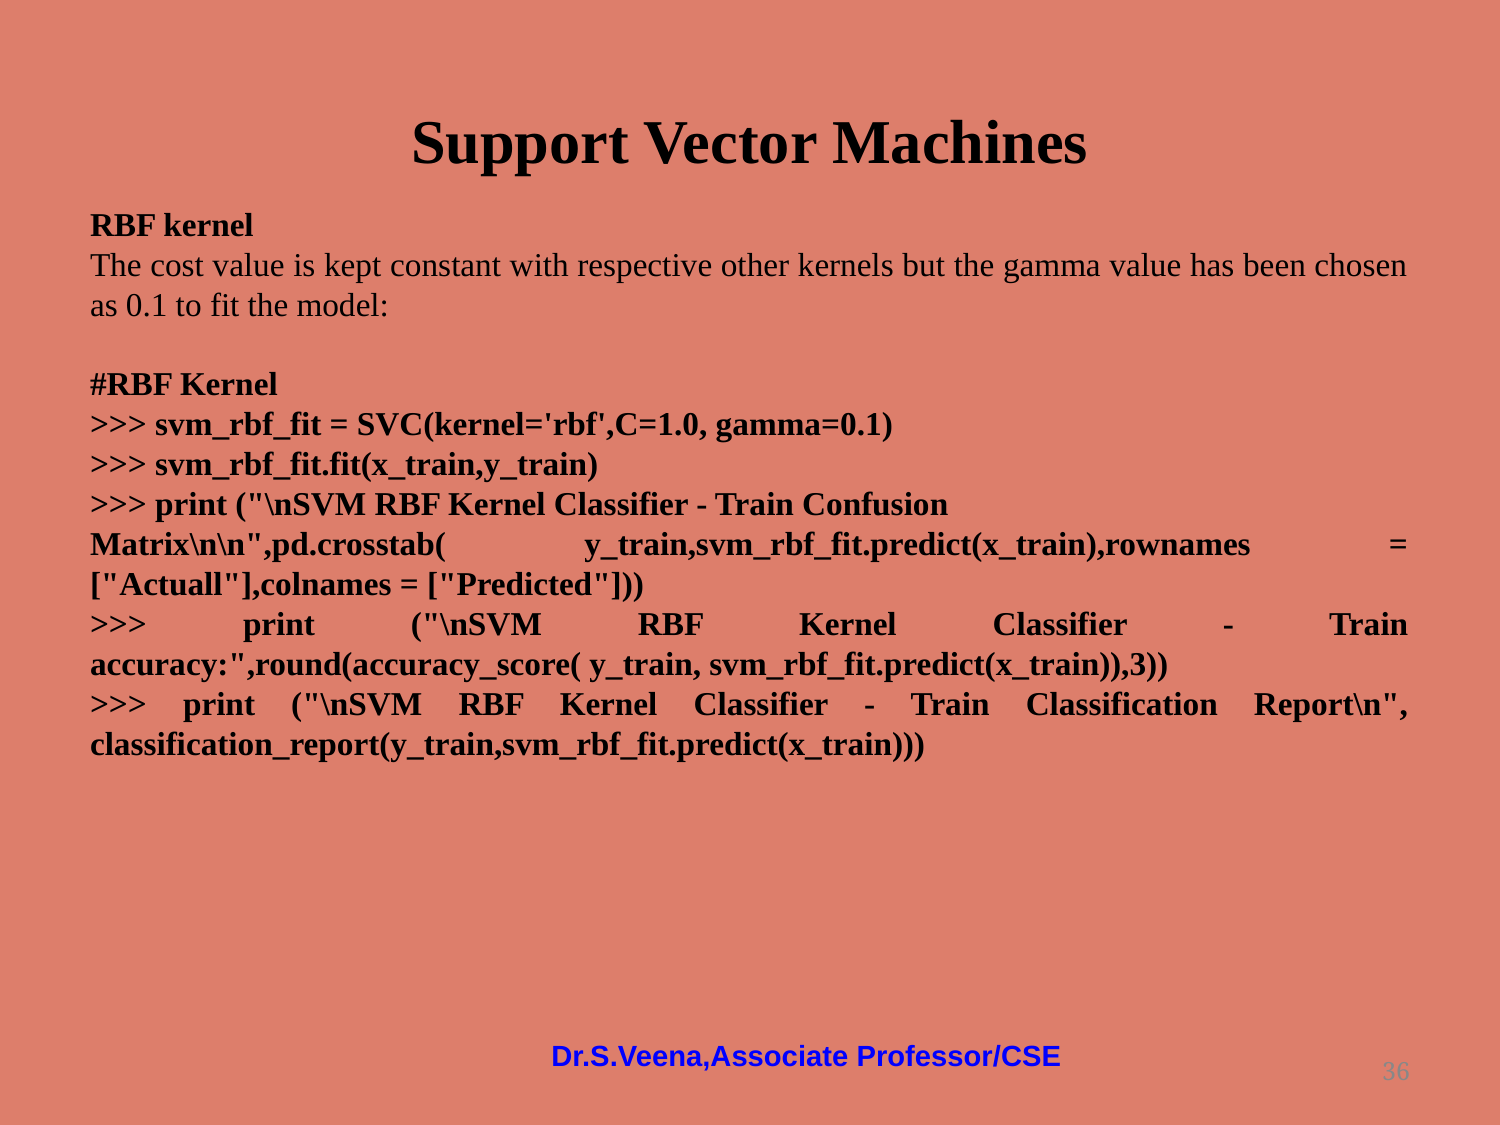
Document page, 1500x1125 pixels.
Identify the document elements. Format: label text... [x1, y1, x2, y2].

title Support Vector Machines [75, 45, 1425, 195]
footer Dr.S.Veena,Associate Professor/CSE [512, 1042, 1101, 1103]
list RBF kernel The cost value is kept constant with respective other kernels but the gamma value has been chosen as 0.1 to fit the model: #RBF Kernel >>> svm_rbf_fit = SVC(kernel='rbf',C=1.0, gamma=0.1) >>> svm_rbf_fit.fit(x_train,y_train) >>> print ("\nSVM RBF Kernel Classifier - Train Confusion Matrix\n\n",pd.crosstab( y_train,svm_rbf_fit.predict(x_train),rownames = ["Actuall"],colnames = ["Predicted"])) >>> print ("\nSVM RBF Kernel Classifier - Train accuracy:",round(accuracy_score( y_train, svm_rbf_fit.predict(x_train)),3)) >>> print ("\nSVM RBF Kernel Classifier - Train Classification Report\n", classification_report(y_train,svm_rbf_fit.predict(x_train))) [75, 195, 1425, 993]
slide_number ‹#› [1101, 1042, 1425, 1103]
